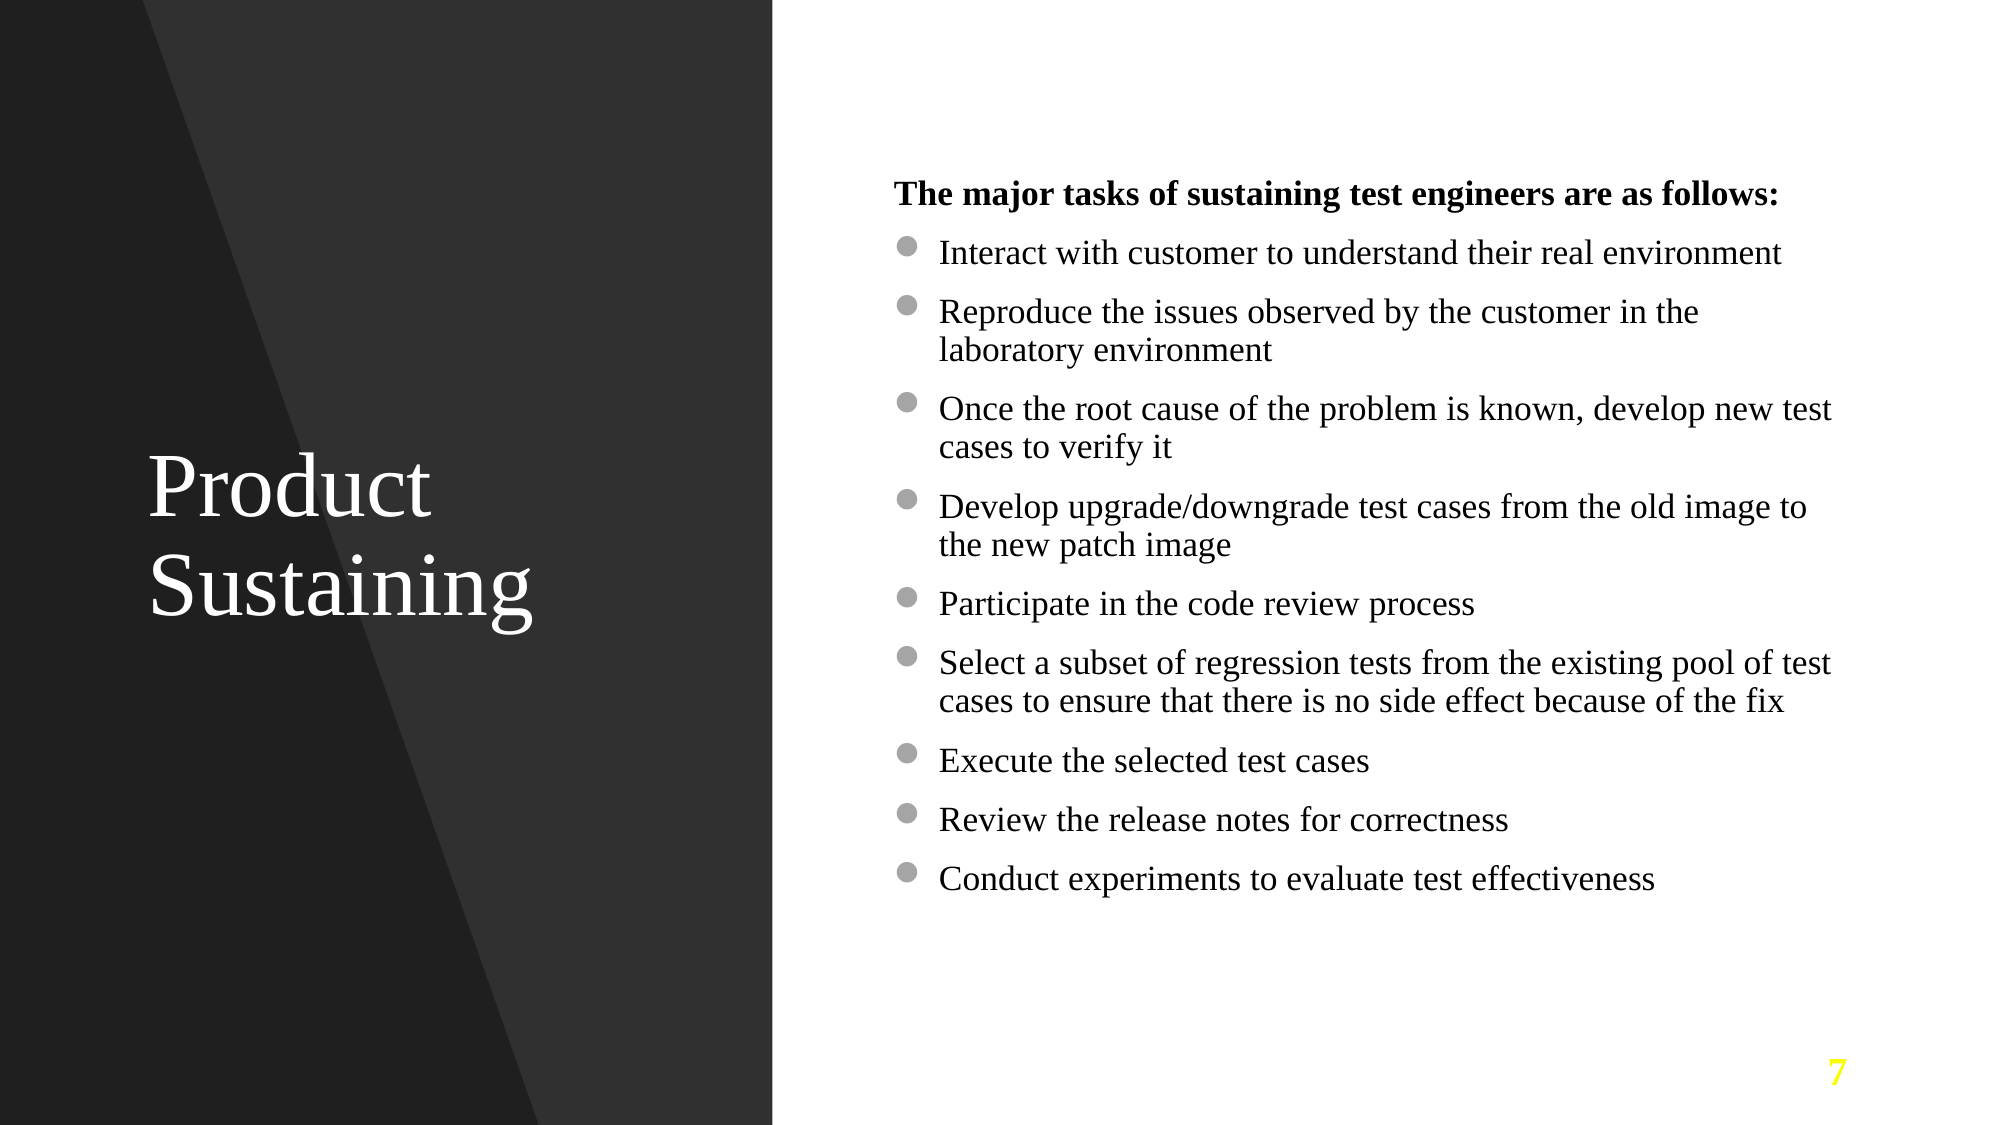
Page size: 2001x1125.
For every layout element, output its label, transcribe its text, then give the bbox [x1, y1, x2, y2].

slide_number 7 [1412, 1042, 1863, 1103]
text_box [145, 0, 773, 1125]
title Product Sustaining [131, 104, 671, 968]
text_box [0, 0, 540, 1125]
text_box [773, 0, 2000, 1125]
list The major tasks of sustaining test engineers are as follows: Interact with customer to understand their real environment Reproduce the issues observed by the customer in the laboratory environment Once the root cause of the problem is known, develop new test cases to verify it Develop upgrade/downgrade test cases from the old image to the new patch image Participate in the code review process Select a subset of regression tests from the existing pool of test cases to ensure that there is no side effect because of the fix Execute the selected test cases Review the release notes for correctness Conduct experiments to evaluate test effectiveness [878, 104, 1868, 968]
